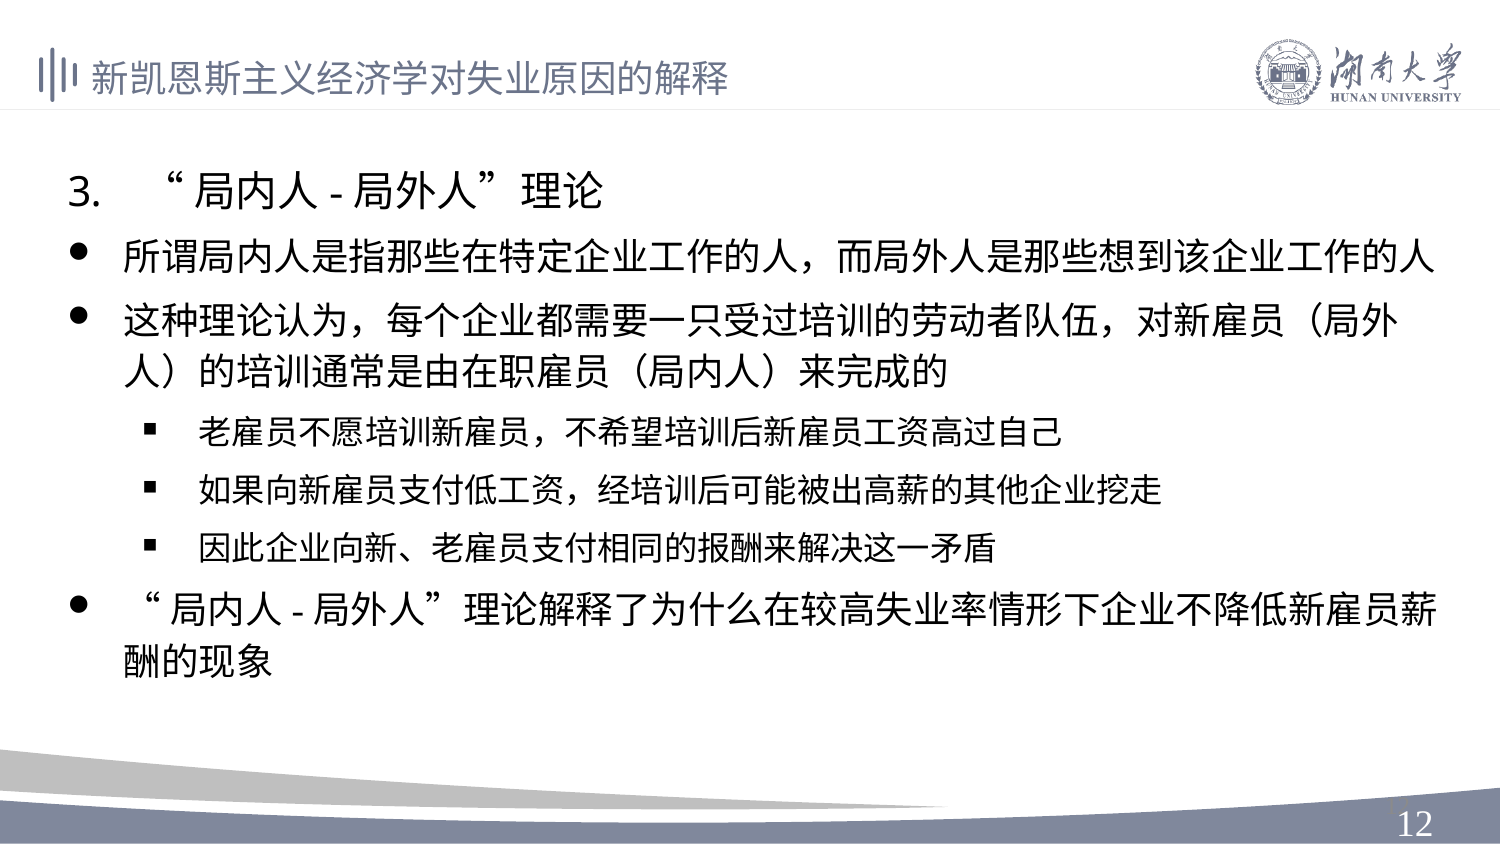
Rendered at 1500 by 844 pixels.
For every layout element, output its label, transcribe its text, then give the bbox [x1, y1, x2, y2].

slide_number 12 [1074, 782, 1425, 827]
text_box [39, 47, 78, 103]
text_box 新凯恩斯主义经济学对失业原因的解释 [78, 47, 1175, 108]
list “局内人-局外人”理论 所谓局内人是指那些在特定企业工作的人，而局外人是那些想到该企业工作的人 这种理论认为，每个企业都需要一只受过培训的劳动者队伍，对新雇员（局外人）的培训通常是由在职雇员（局内人）来完成的 老雇员不愿培训新雇员，不希望培训后新雇员工资高过自己 如果向新雇员支付低工资，经培训后可能被出高薪的其他企业挖走 因此企业向新、老雇员支付相同的报酬来解决这一矛盾 “局内人-局外人”理论解释了为什么在较高失业率情形下企业不降低新雇员薪酬的现象 [52, 150, 1465, 707]
picture [1249, 33, 1465, 109]
